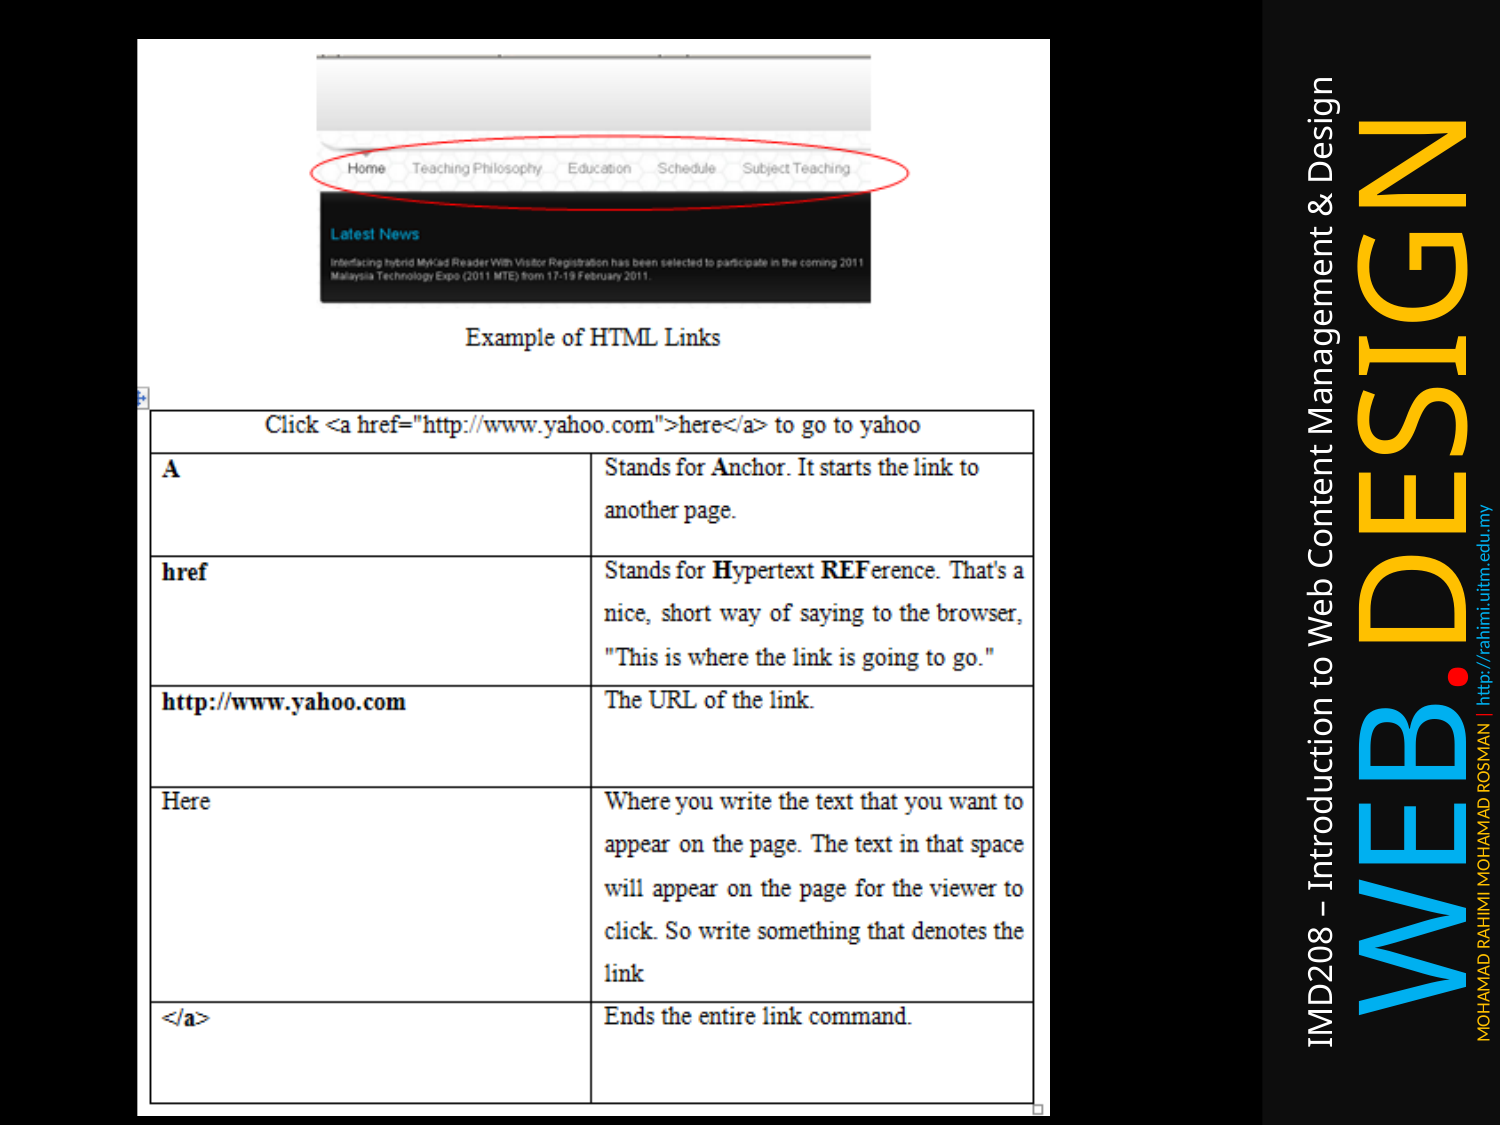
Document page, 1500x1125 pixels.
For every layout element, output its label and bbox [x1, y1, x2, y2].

picture [137, 39, 1051, 1116]
